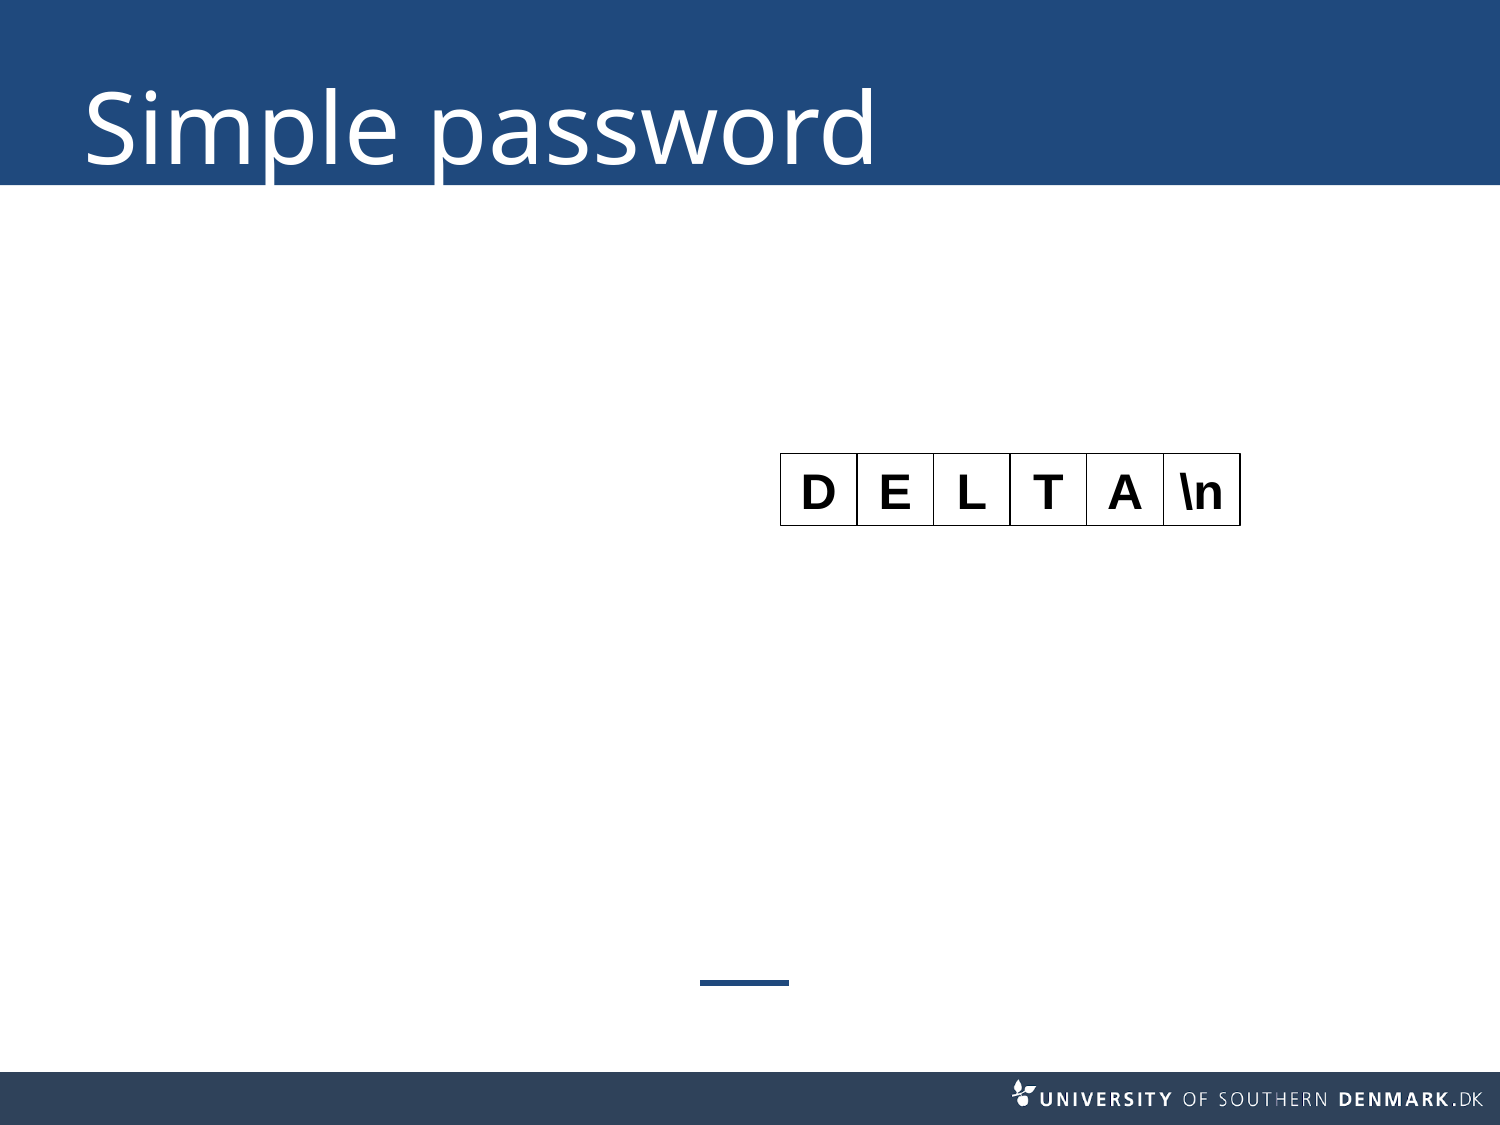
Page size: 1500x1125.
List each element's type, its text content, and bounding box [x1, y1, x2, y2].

text_box E [857, 453, 933, 526]
text_box D [780, 453, 857, 526]
picture [0, 1072, 1500, 1125]
text_box T [1010, 453, 1086, 526]
text_box L [933, 453, 1010, 526]
text_box A [1086, 453, 1163, 526]
text_box \n [1163, 453, 1240, 526]
title Simple password [68, 63, 1465, 186]
